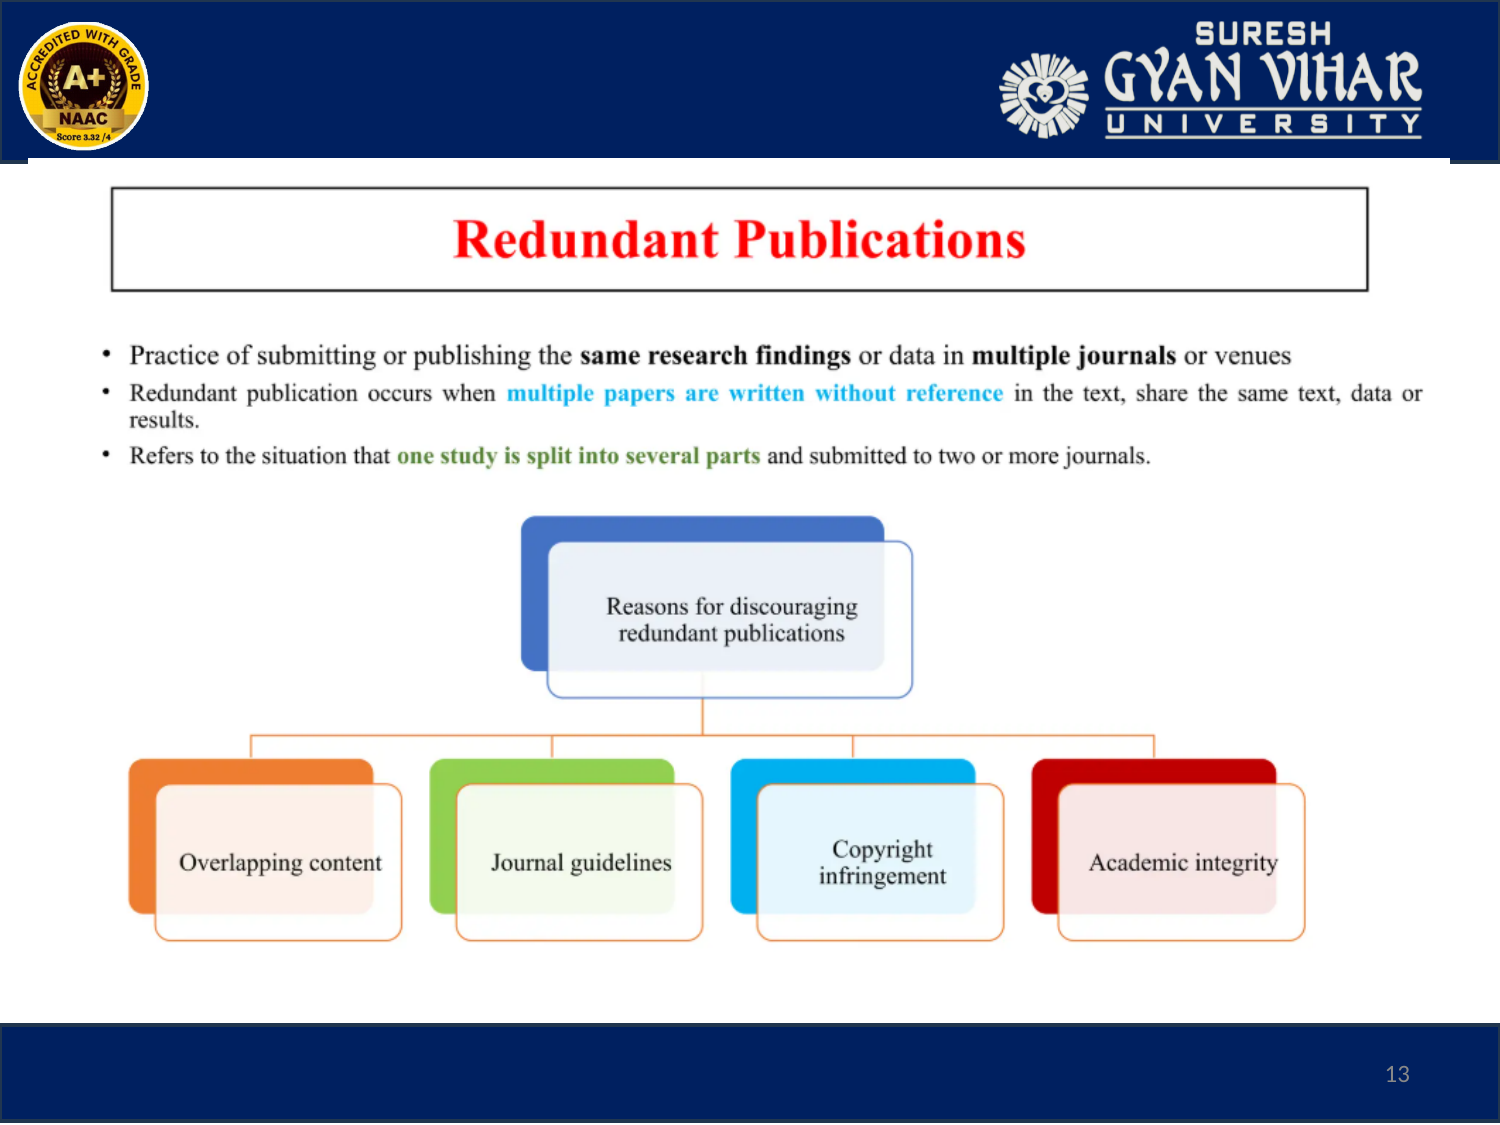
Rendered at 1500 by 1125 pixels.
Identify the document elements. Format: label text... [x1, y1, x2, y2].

picture [999, 21, 1425, 144]
picture [27, 158, 1450, 967]
slide_number 13 [1074, 1042, 1425, 1103]
picture [4, 22, 159, 151]
